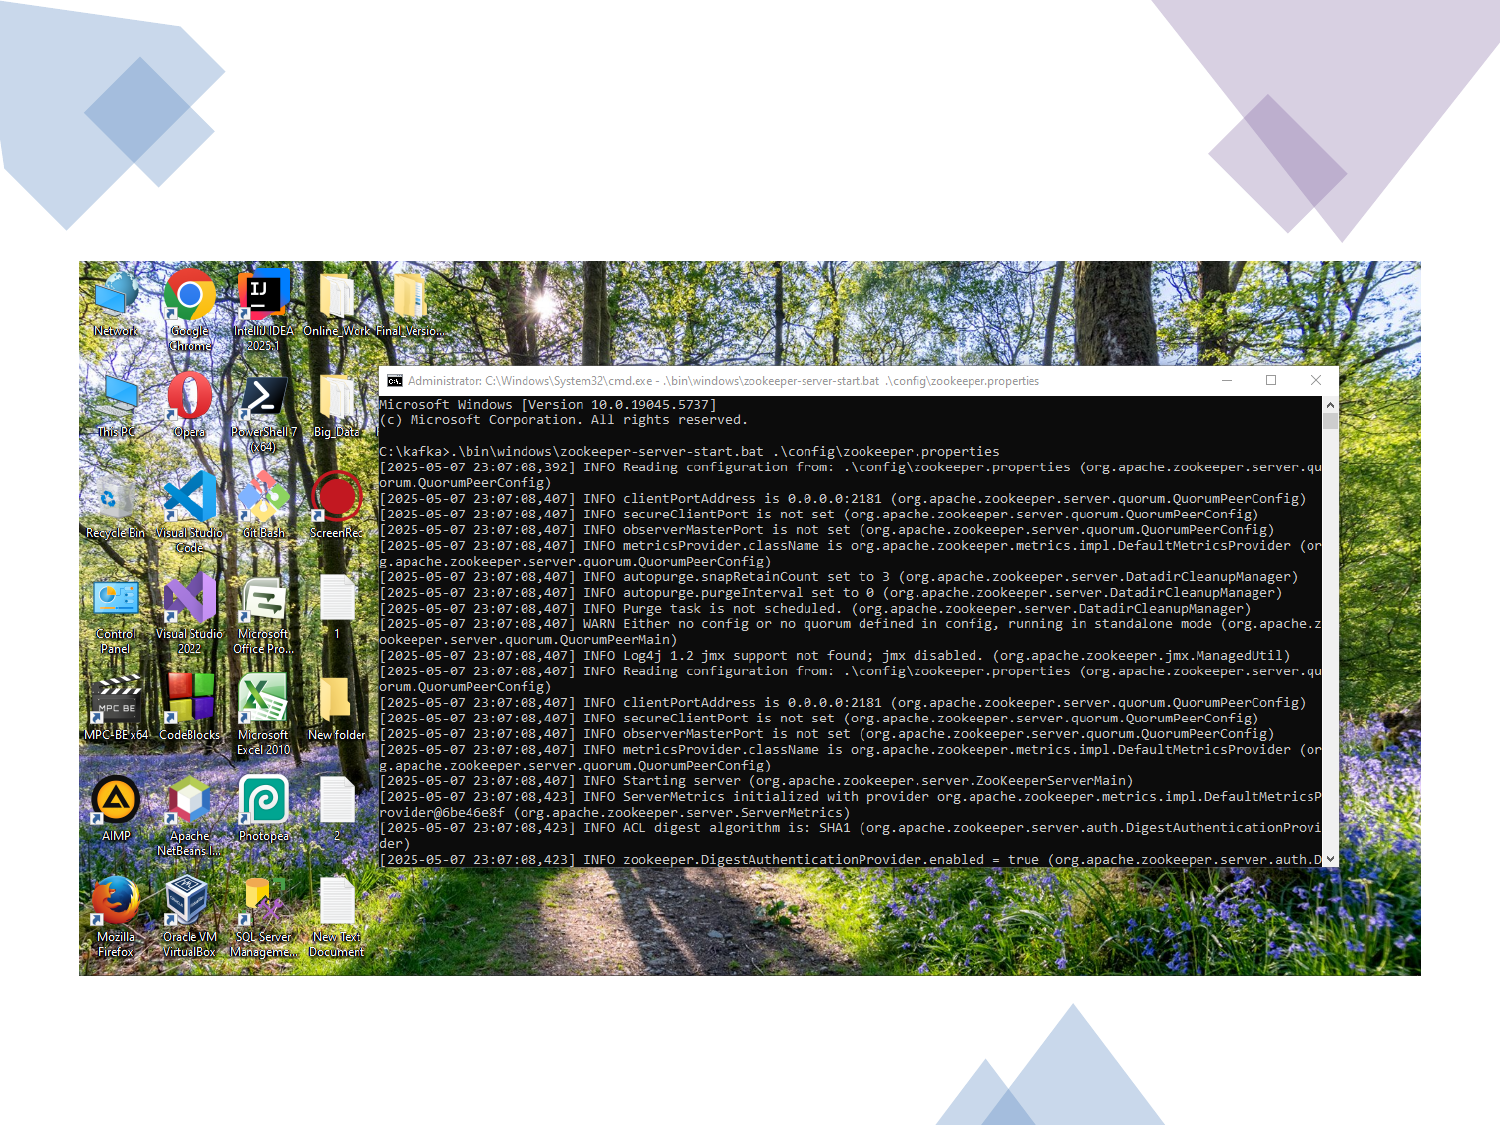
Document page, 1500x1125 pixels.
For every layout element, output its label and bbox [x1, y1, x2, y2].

text_box [1206, 118, 1314, 236]
text_box [1149, 0, 1500, 245]
text_box [1009, 1001, 1167, 1125]
picture [78, 260, 1422, 976]
text_box [0, 0, 228, 233]
text_box [933, 1056, 1038, 1125]
text_box [81, 54, 217, 190]
text_box [0, 0, 1500, 1125]
